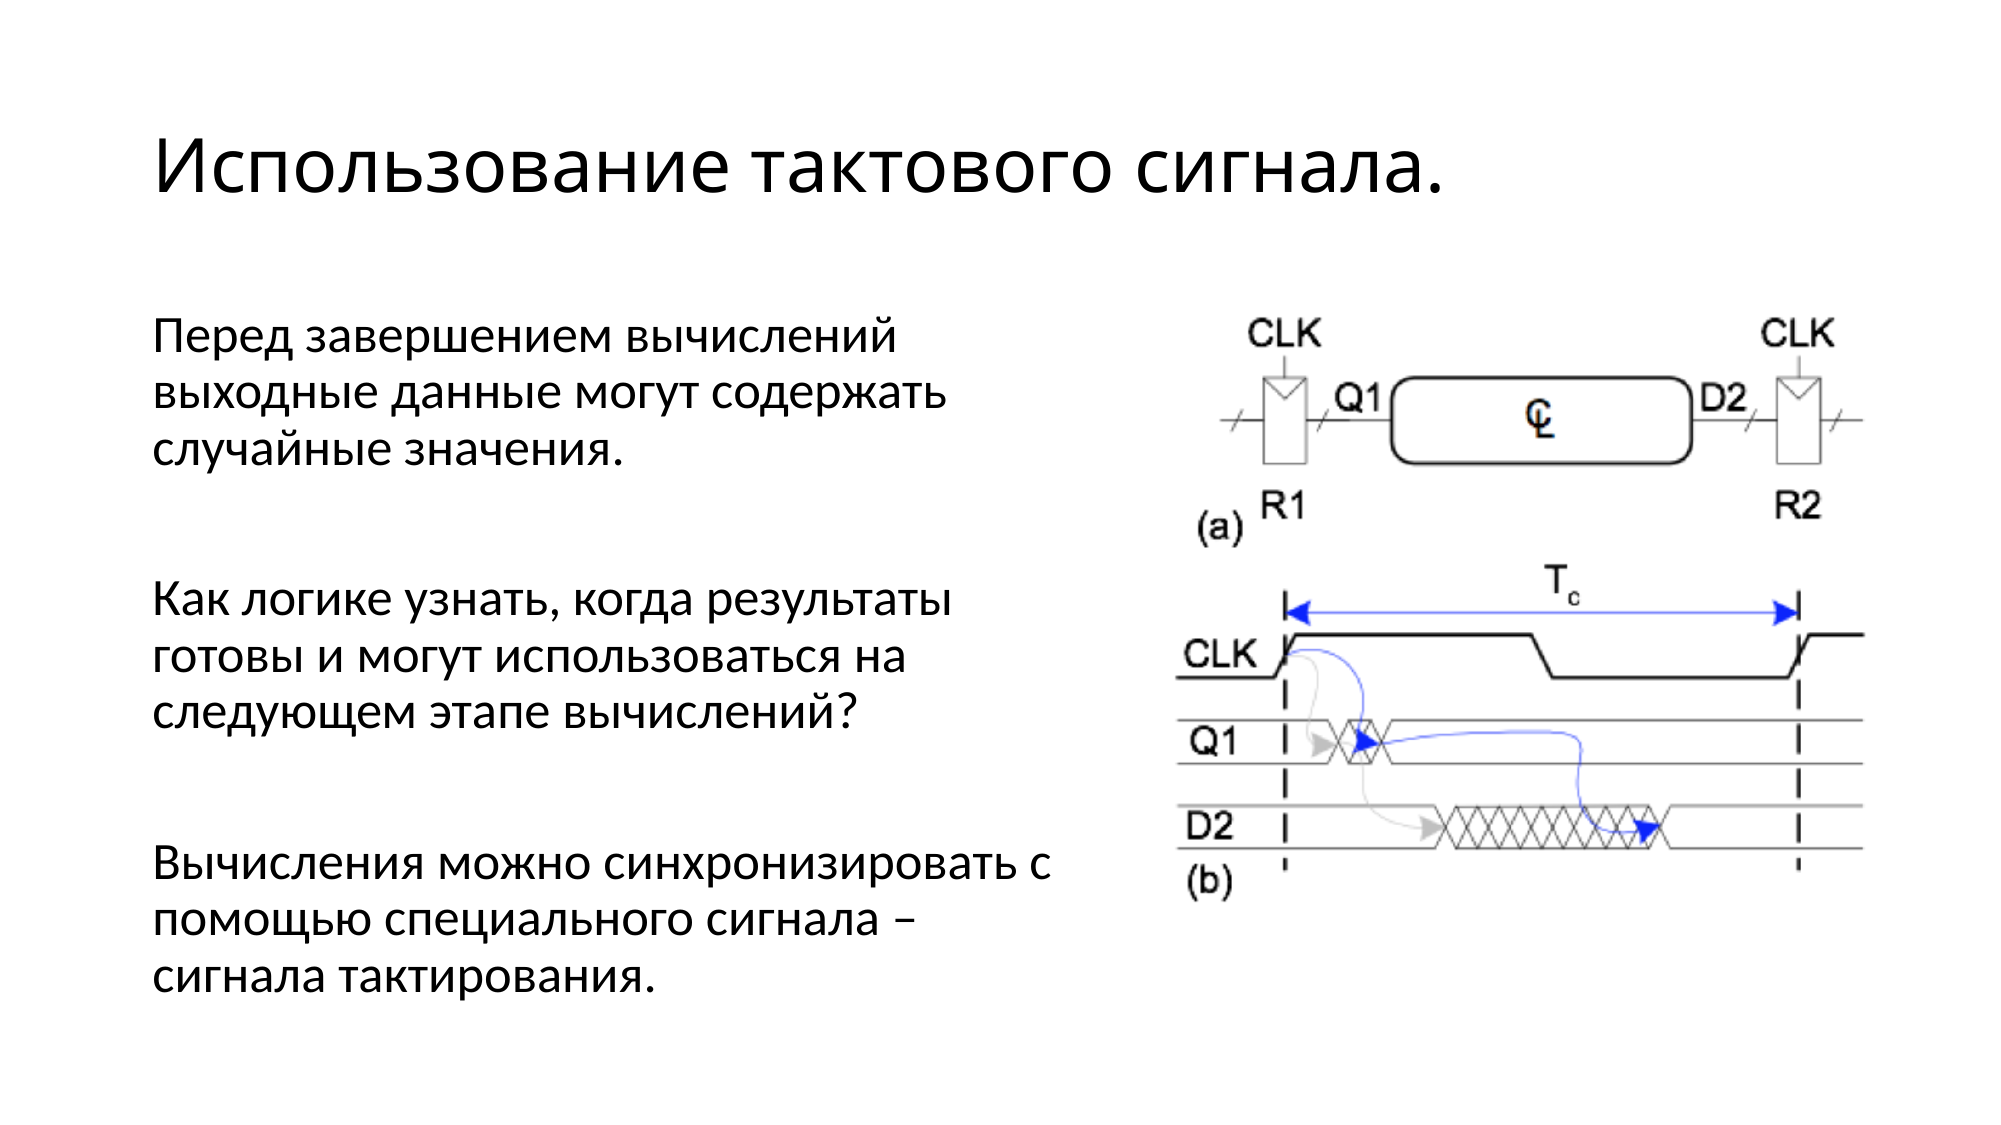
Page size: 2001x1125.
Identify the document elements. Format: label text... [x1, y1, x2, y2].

picture [1118, 277, 1880, 927]
list Перед завершением вычислений выходные данные могут содержать случайные значения. Как логике узнать, когда результаты готовы и могут использоваться на следующем этапе вычислений? Вычисления можно синхронизировать с помощью специального сигнала – сигнала тактирования. [137, 299, 1072, 1014]
title Использование тактового сигнала. [137, 59, 1863, 278]
